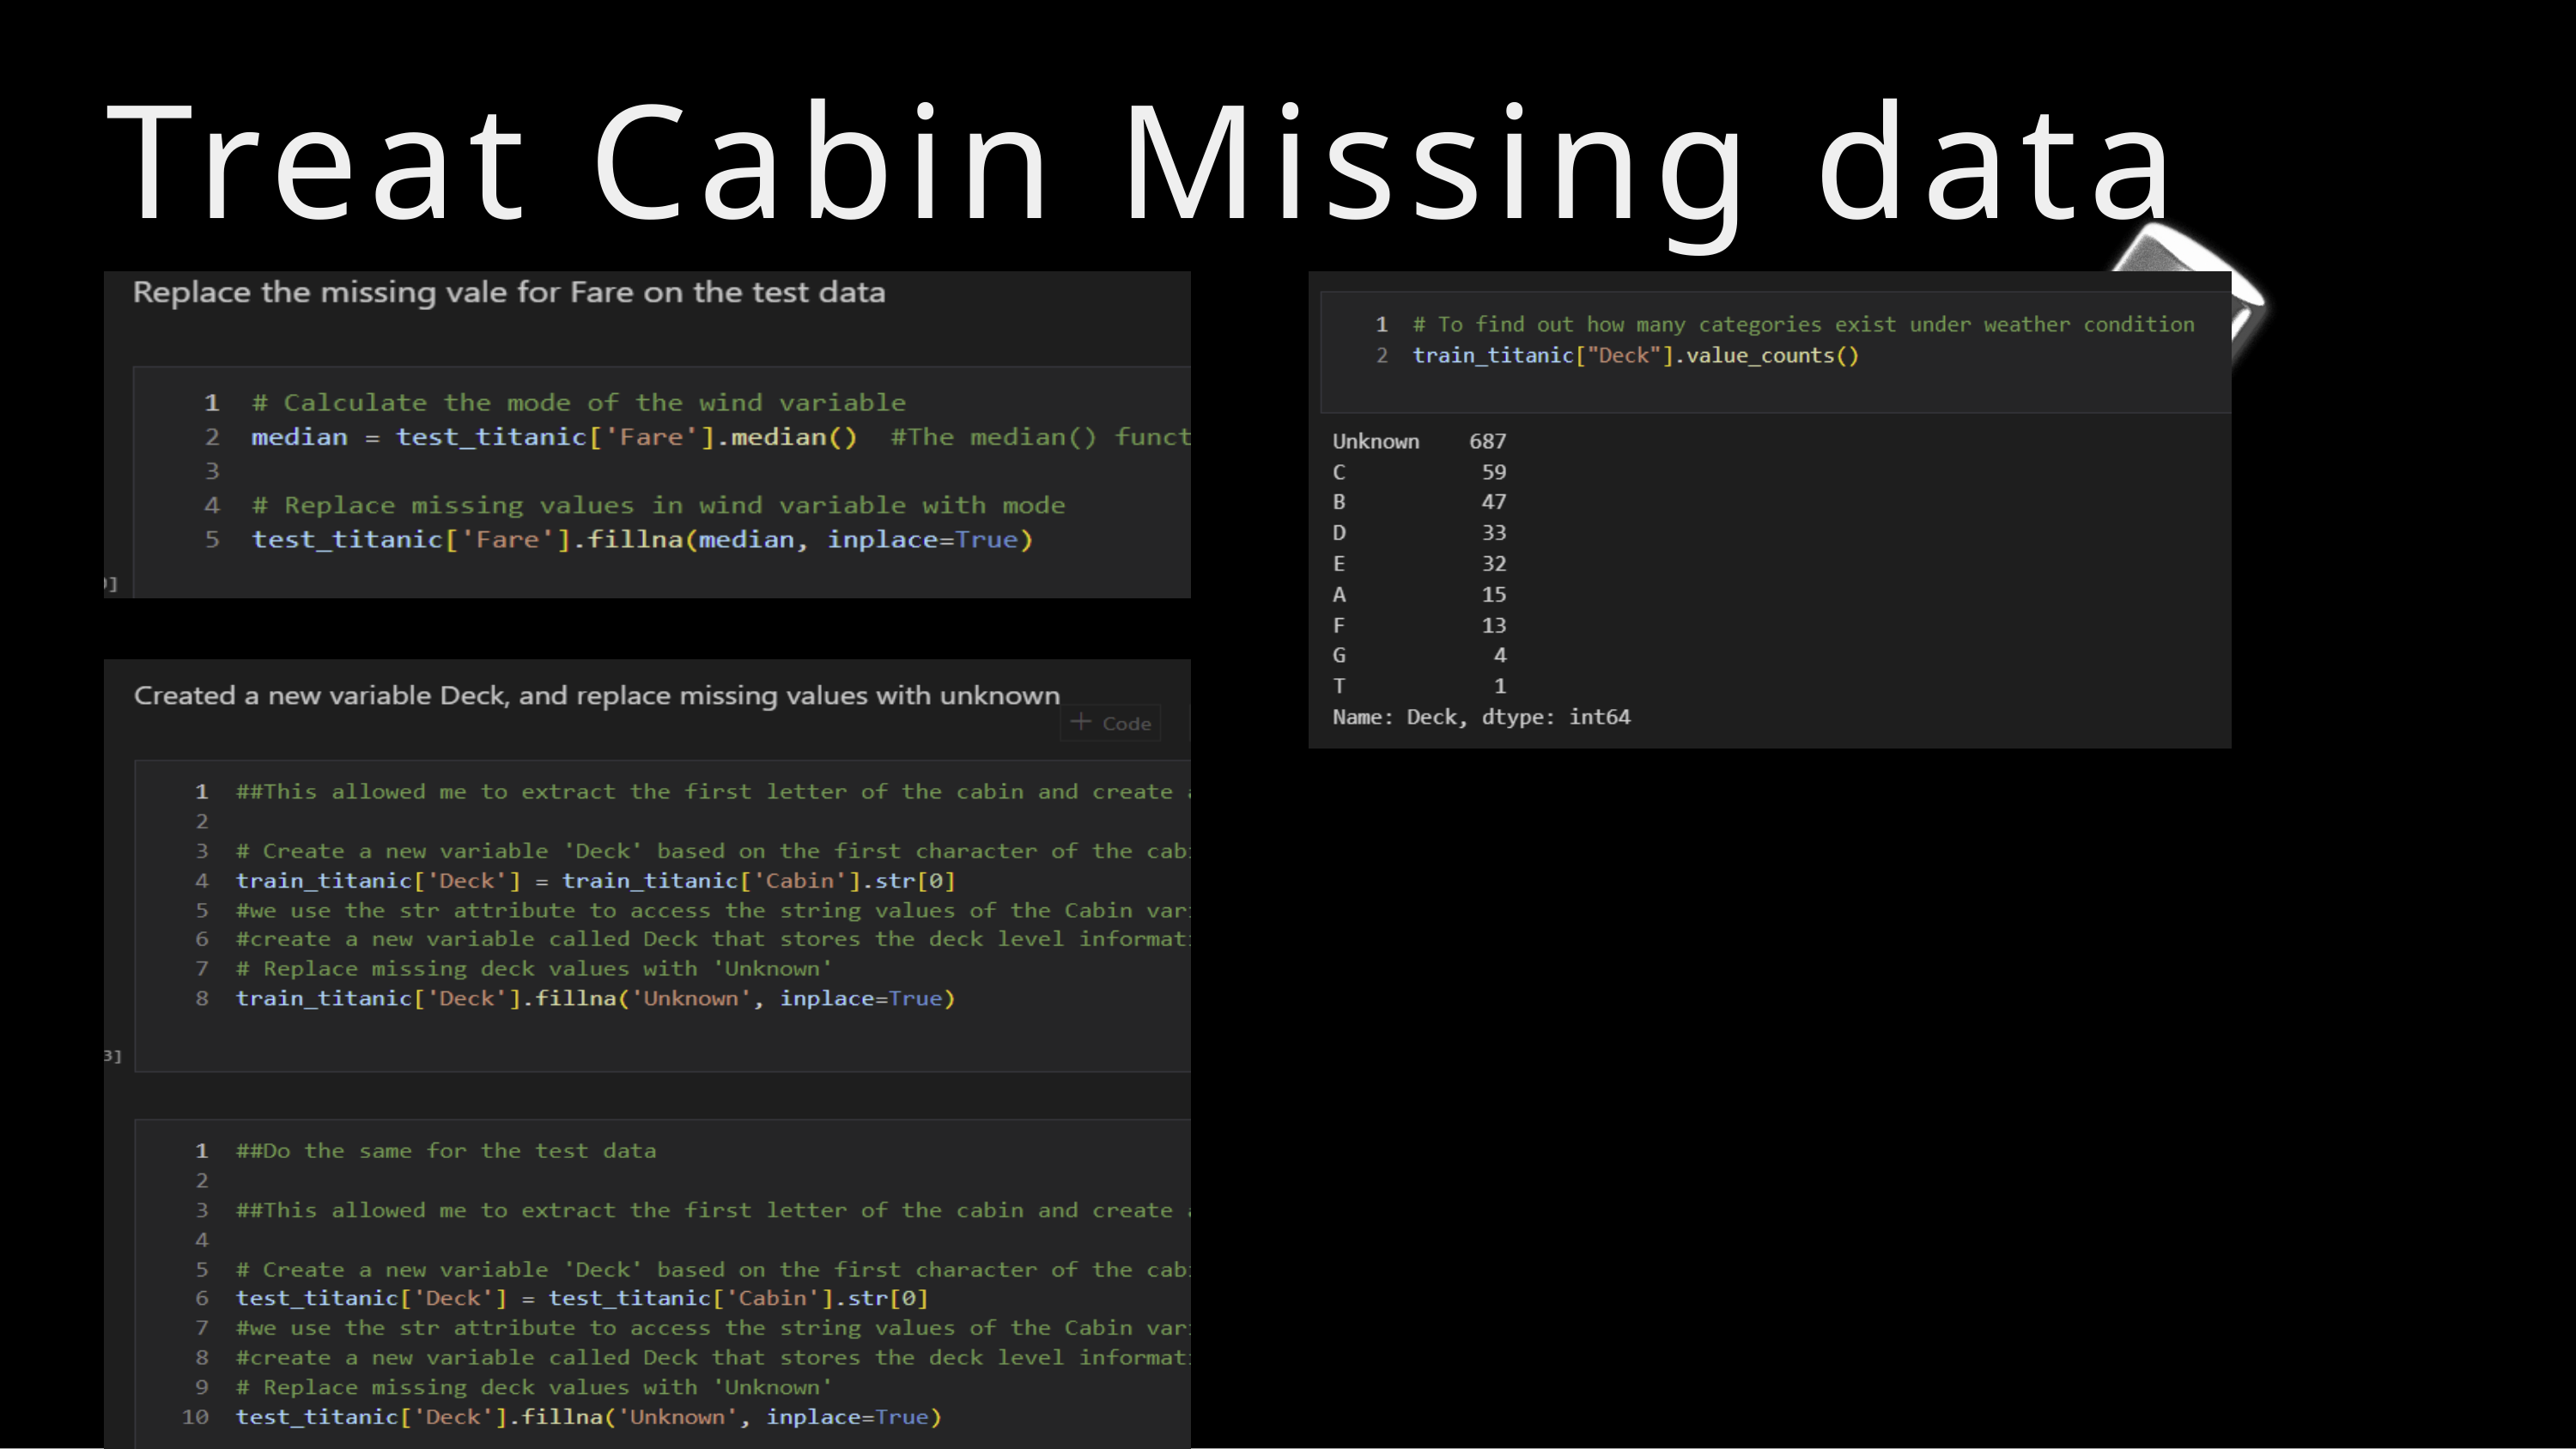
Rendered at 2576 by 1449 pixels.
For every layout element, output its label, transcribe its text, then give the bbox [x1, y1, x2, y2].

text_box Treat Cabin Missing data [104, 56, 2353, 250]
picture [104, 271, 1191, 598]
picture [104, 659, 1191, 1449]
picture [1309, 177, 2348, 749]
